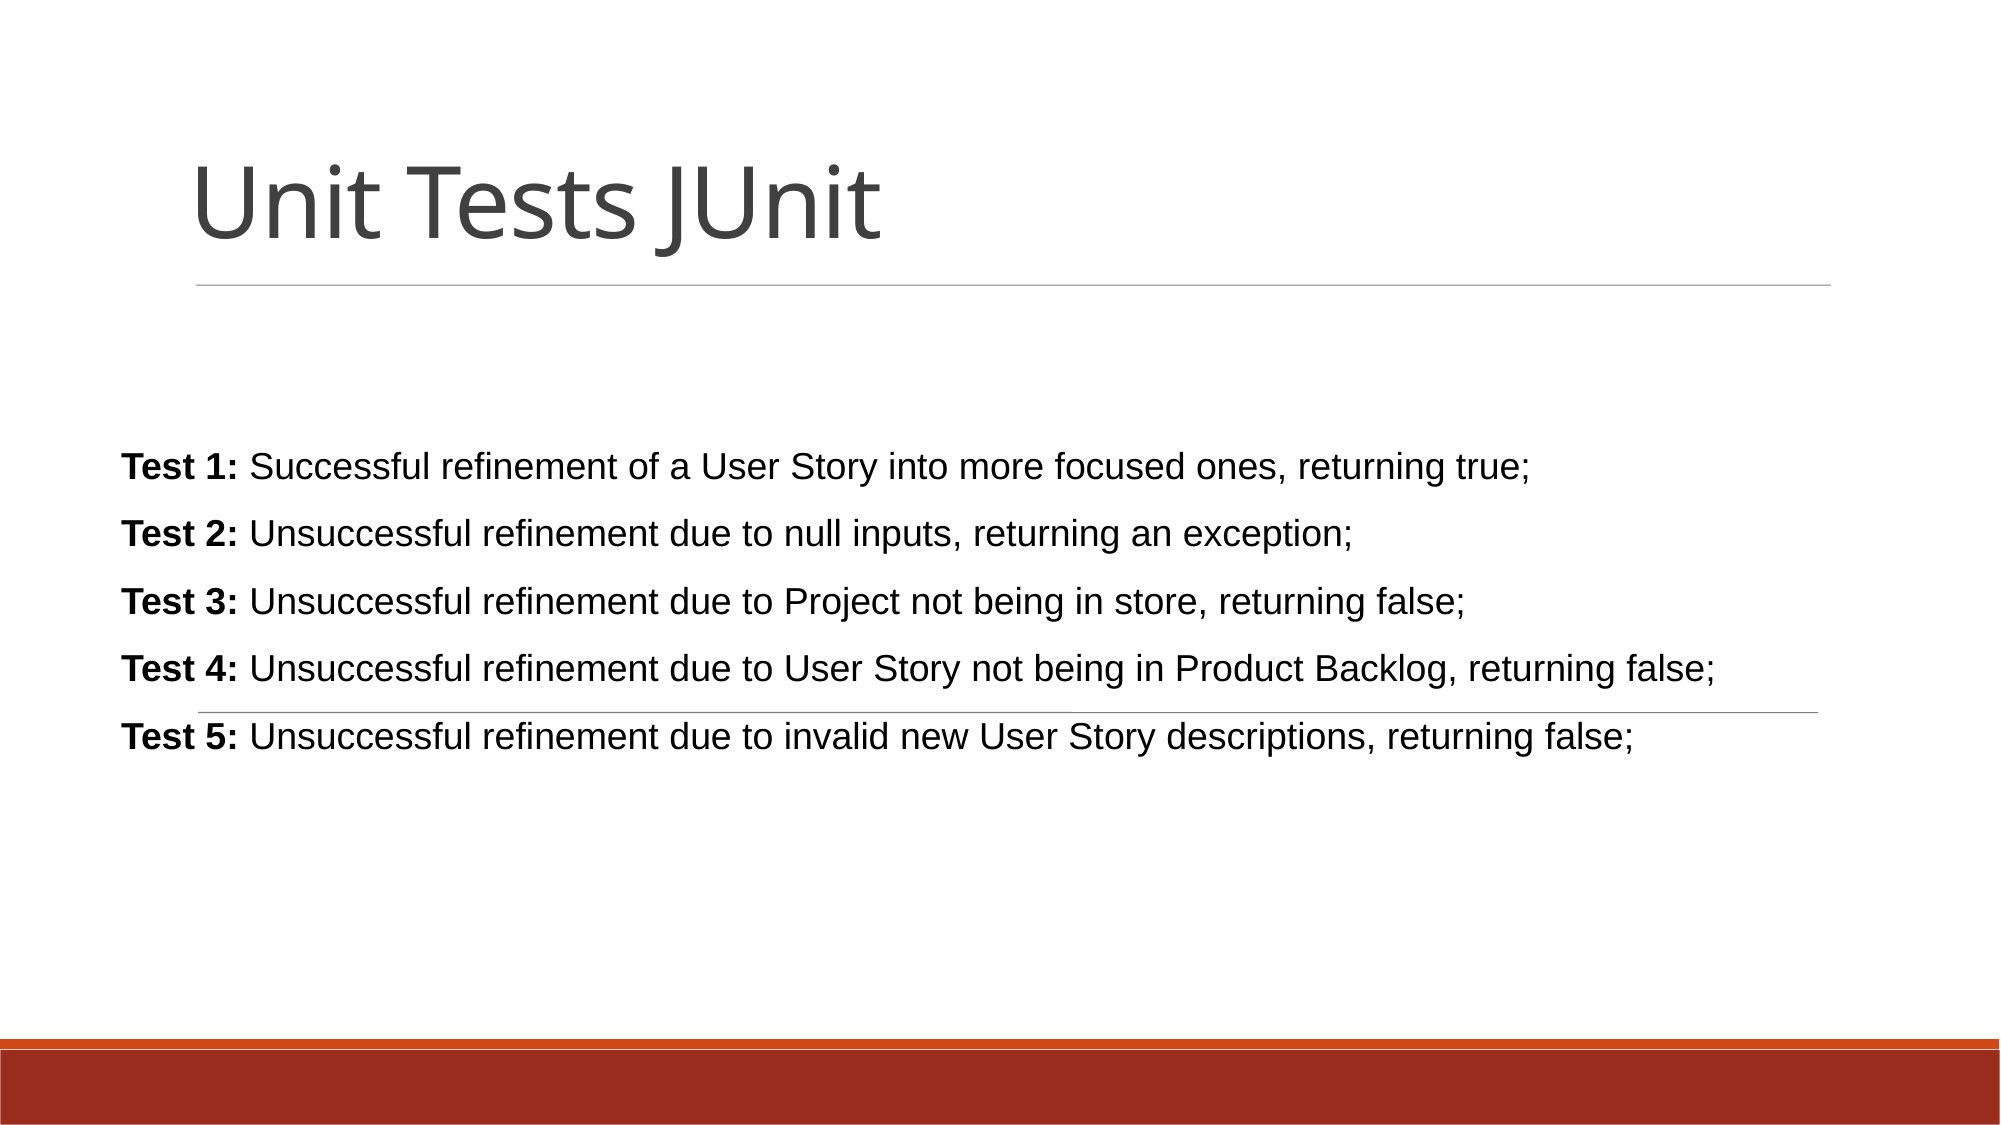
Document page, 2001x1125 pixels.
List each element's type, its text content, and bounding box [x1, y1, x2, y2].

text_box Test 1: Successful refinement of a User Story into more focused ones, returning true; Test 2: Unsuccessful refinement due to null inputs, returning an exception; Test 3: Unsuccessful refinement due to Project not being in store, returning false; Test 4: Unsuccessful refinement due to User Story not being in Product Backlog, returning false; Test 5: Unsuccessful refinement due to invalid new User Story descriptions, returning false; [106, 411, 1877, 885]
text_box Unit Tests JUnit [174, 148, 1825, 387]
